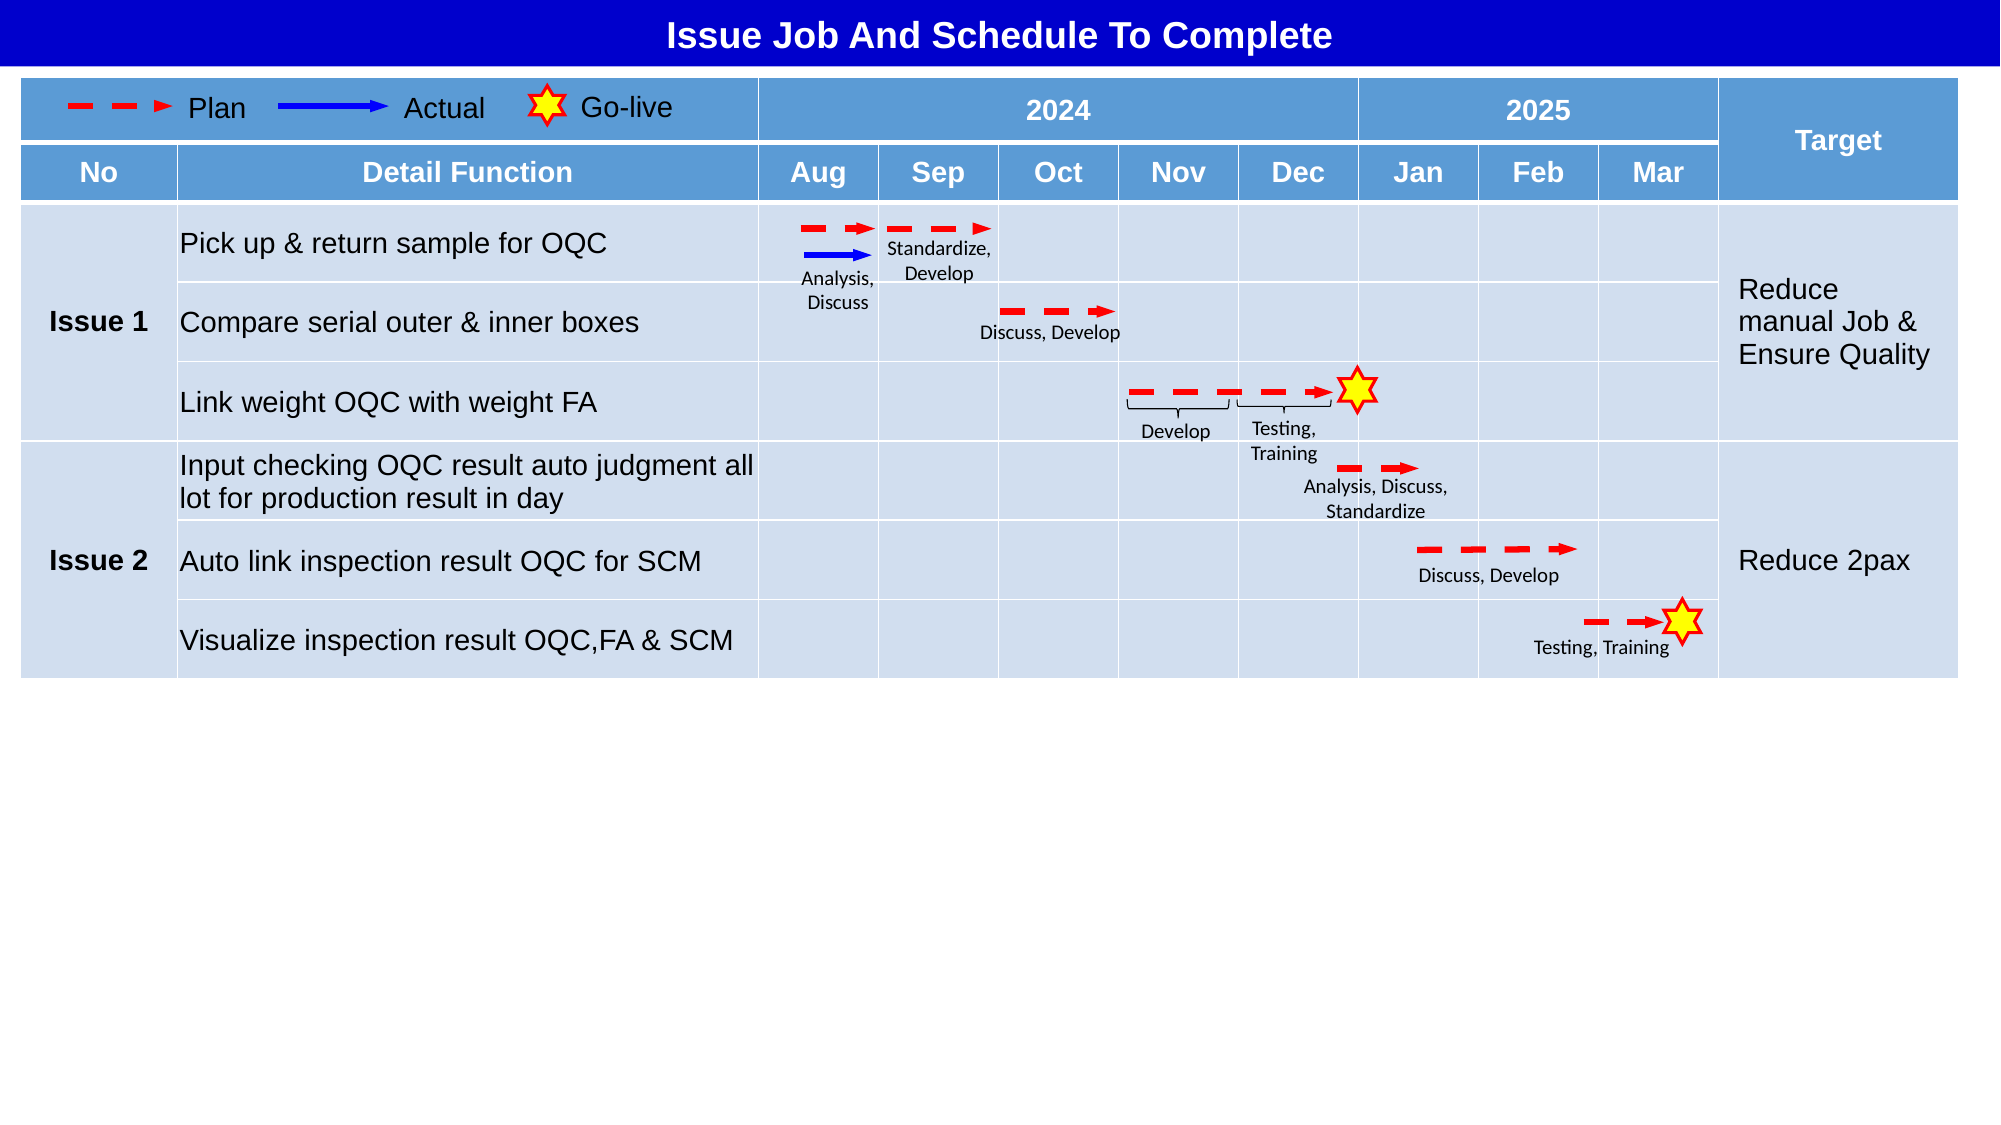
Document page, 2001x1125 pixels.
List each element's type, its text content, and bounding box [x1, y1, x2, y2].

table_cell [1599, 442, 1718, 519]
table_cell [999, 283, 1118, 302]
table_cell Issue 2 [21, 442, 177, 678]
table_cell Issue 1 [21, 205, 177, 440]
table_cell Feb [1479, 145, 1598, 200]
table_cell Jan [1359, 145, 1478, 200]
table_cell [879, 362, 998, 440]
table_cell [1119, 459, 1238, 519]
table_cell [879, 288, 998, 361]
table_cell Reduce manual Job & Ensure Quality [1719, 205, 1958, 440]
table_cell [1119, 521, 1238, 599]
table_cell [999, 442, 1118, 519]
text_box Analysis, Discuss, Standardize [1279, 479, 1473, 537]
table_cell [999, 362, 1118, 440]
table_cell [759, 521, 878, 599]
table_cell [1239, 362, 1358, 440]
table_cell [1479, 521, 1598, 599]
table_cell [1359, 362, 1478, 440]
table_cell Visualize inspection result OQC,FA & SCM [178, 600, 758, 678]
table_cell Detail Function [178, 145, 758, 200]
table_cell [1359, 205, 1478, 281]
table_cell [999, 205, 1118, 281]
table_cell Dec [1239, 145, 1358, 200]
table_cell [1479, 600, 1598, 678]
table_cell Oct [999, 145, 1118, 200]
text_box [528, 83, 565, 127]
table_cell [1239, 469, 1358, 519]
table_cell Sep [879, 145, 998, 200]
table_cell [759, 205, 878, 281]
table_cell [759, 442, 878, 519]
table_cell [1239, 205, 1358, 281]
table_cell [1599, 205, 1718, 281]
text_box [1236, 399, 1332, 411]
table_cell [1239, 521, 1358, 599]
table_cell [1479, 283, 1598, 361]
table_cell Nov [1119, 145, 1238, 200]
table_cell Input checking OQC result auto judgment all lot for production result in day [178, 442, 758, 519]
table_cell [1359, 600, 1478, 678]
text_box Issue Job And Schedule To Complete [0, 0, 2000, 67]
table_header Target [1719, 78, 1958, 200]
table_cell [1119, 283, 1238, 361]
table_cell [1359, 283, 1478, 361]
table_cell Auto link inspection result OQC for SCM [178, 521, 758, 599]
table_cell [1599, 521, 1718, 599]
table_cell [1599, 600, 1718, 678]
table_cell [1119, 362, 1238, 401]
text_box Testing, Training [1220, 411, 1348, 469]
text_box [1662, 596, 1703, 634]
table_cell [999, 521, 1118, 599]
table_cell [879, 600, 998, 678]
text_box Analysis, Discuss [772, 260, 904, 318]
text_box Plan [173, 81, 262, 132]
table_cell [759, 362, 878, 440]
text_box Go-live [565, 80, 689, 131]
table_cell [1119, 205, 1238, 281]
table_header 2025 [1359, 78, 1718, 140]
table_cell Link weight OQC with weight FA [178, 362, 758, 440]
text_box Discuss, Develop [959, 302, 1142, 360]
table_cell [1479, 442, 1598, 519]
table_header [21, 78, 758, 140]
table_cell Compare serial outer & inner boxes [178, 283, 758, 361]
table_cell [1119, 600, 1238, 678]
text_box [1126, 399, 1230, 419]
table_cell [879, 442, 998, 519]
table_cell [759, 600, 878, 678]
table_cell [1599, 362, 1718, 440]
table_cell [1348, 442, 1358, 465]
table_cell [1239, 600, 1358, 678]
table_cell [759, 283, 878, 361]
table_cell [1599, 283, 1718, 361]
table_cell Mar [1599, 145, 1718, 200]
text_box Discuss, Develop [1397, 546, 1581, 603]
table_cell [999, 600, 1118, 678]
table_cell [1359, 442, 1478, 519]
text_box Actual [389, 81, 501, 132]
text_box Develop [1112, 401, 1240, 459]
table_cell [1359, 521, 1478, 599]
table_cell [879, 205, 998, 231]
text_box Testing, Training [1510, 618, 1693, 675]
table_cell Aug [759, 145, 878, 200]
table_cell [1239, 283, 1358, 361]
text_box Standardize, Develop [863, 231, 1016, 288]
table_cell [879, 521, 998, 599]
table_cell [1479, 205, 1598, 281]
table_cell [1479, 362, 1598, 440]
table_cell Pick up & return sample for OQC [178, 205, 758, 281]
table_cell No [21, 145, 177, 200]
table_cell Reduce 2pax [1719, 442, 1958, 678]
text_box [1337, 365, 1378, 415]
table_header 2024 [759, 78, 1358, 140]
